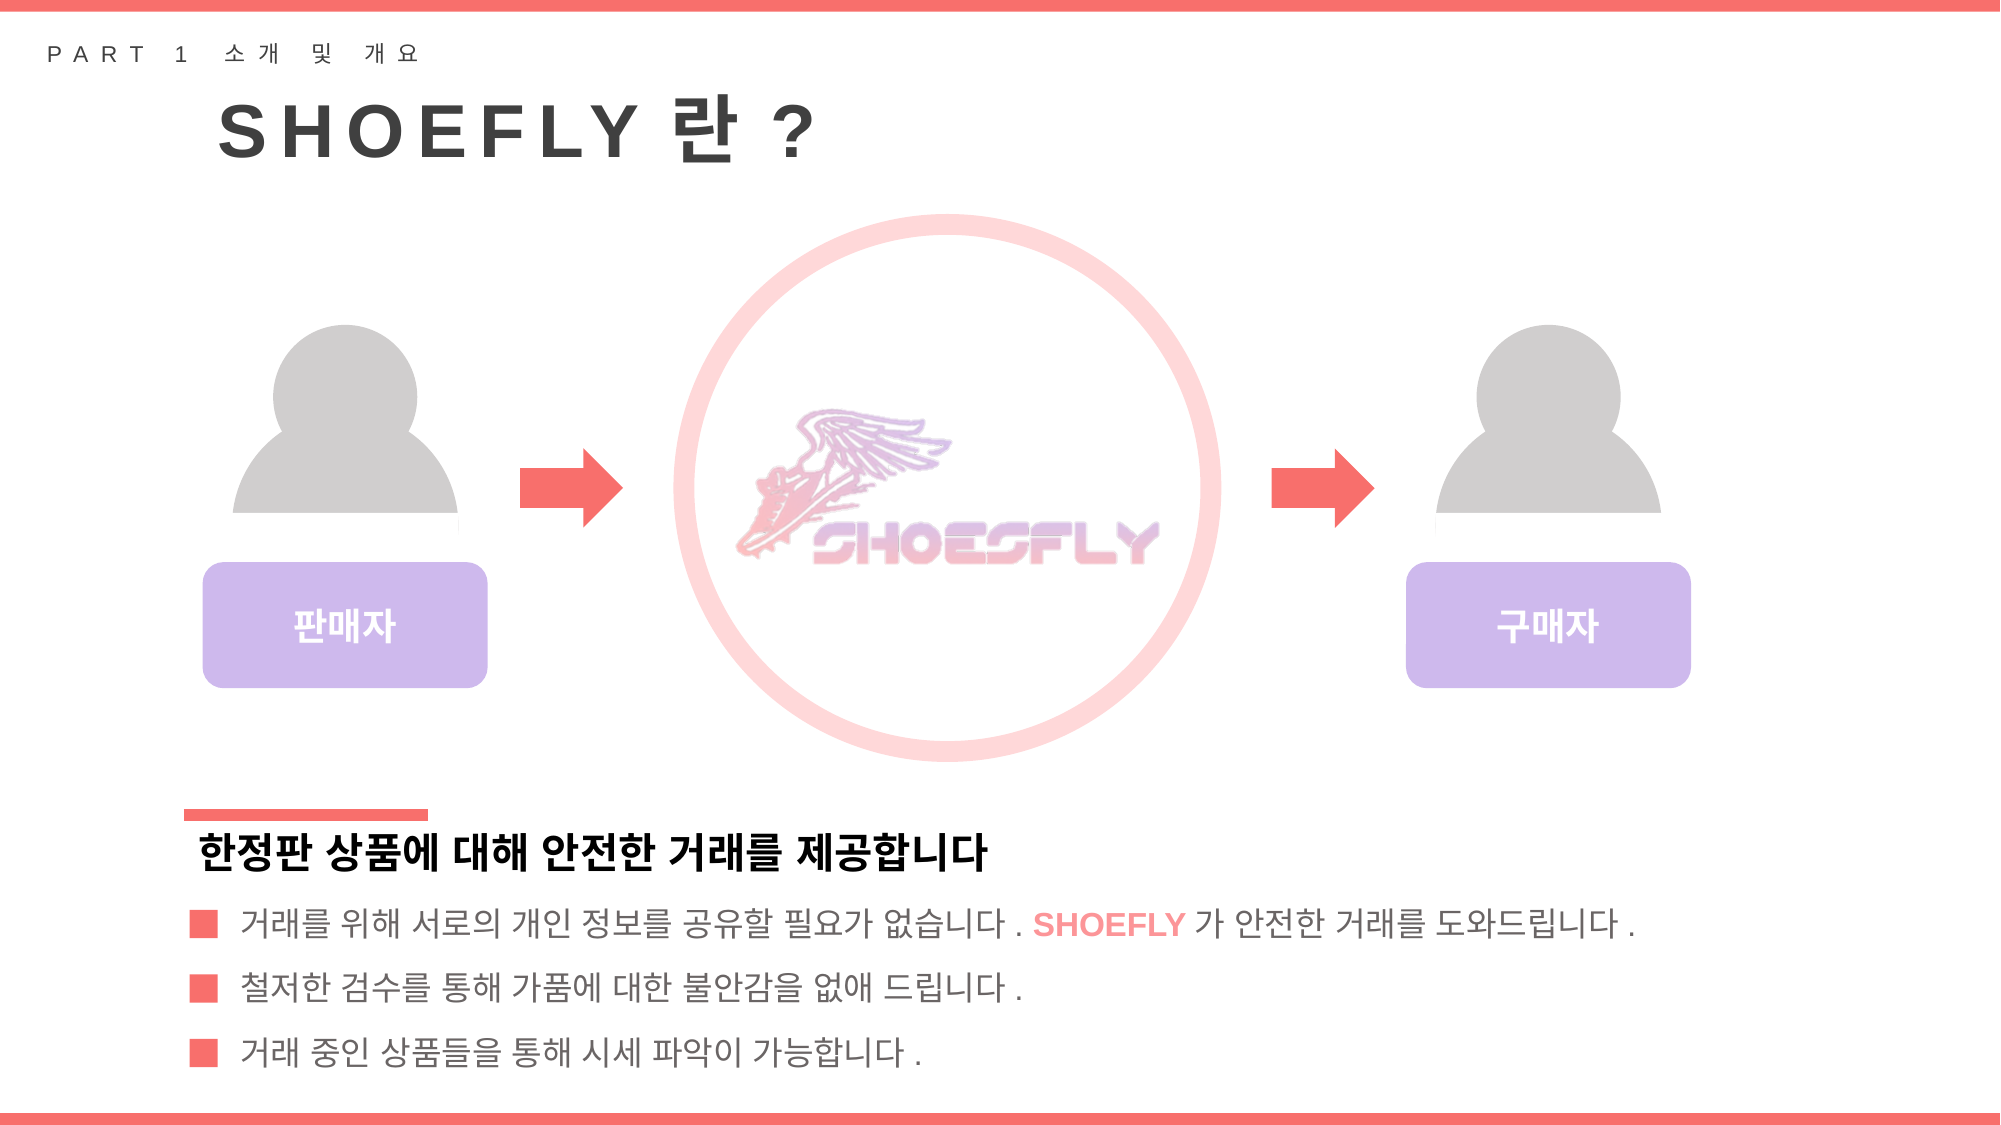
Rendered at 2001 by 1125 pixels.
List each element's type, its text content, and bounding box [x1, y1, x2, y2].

text_box [0, 1112, 2000, 1125]
text_box 판매자 [201, 561, 489, 690]
text_box 구매자 [1404, 561, 1693, 690]
picture [716, 408, 1179, 568]
text_box SHOEFLY란? [202, 75, 831, 181]
text_box [188, 1038, 219, 1068]
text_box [1435, 324, 1662, 652]
text_box PART 1 소개 및 개요 [32, 32, 435, 75]
text_box 거래를 위해 서로의 개인 정보를 공유할 필요가 없습니다. SHOEFLY가 안전한 거래를 도와드립니다. [225, 895, 1895, 951]
text_box 한정판 상품에 대해 안전한 거래를 제공합니다 [183, 819, 1184, 885]
text_box [0, 0, 2000, 13]
text_box 철저한 검수를 통해 가품에 대한 불안감을 없애 드립니다. [225, 960, 1895, 1015]
text_box [519, 445, 625, 531]
text_box [188, 909, 219, 939]
text_box [682, 223, 1212, 753]
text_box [231, 324, 459, 652]
text_box [188, 973, 219, 1004]
text_box 거래 중인 상품들을 통해 시세 파악이 가능합니다. [225, 1024, 1895, 1080]
text_box [1270, 445, 1377, 531]
